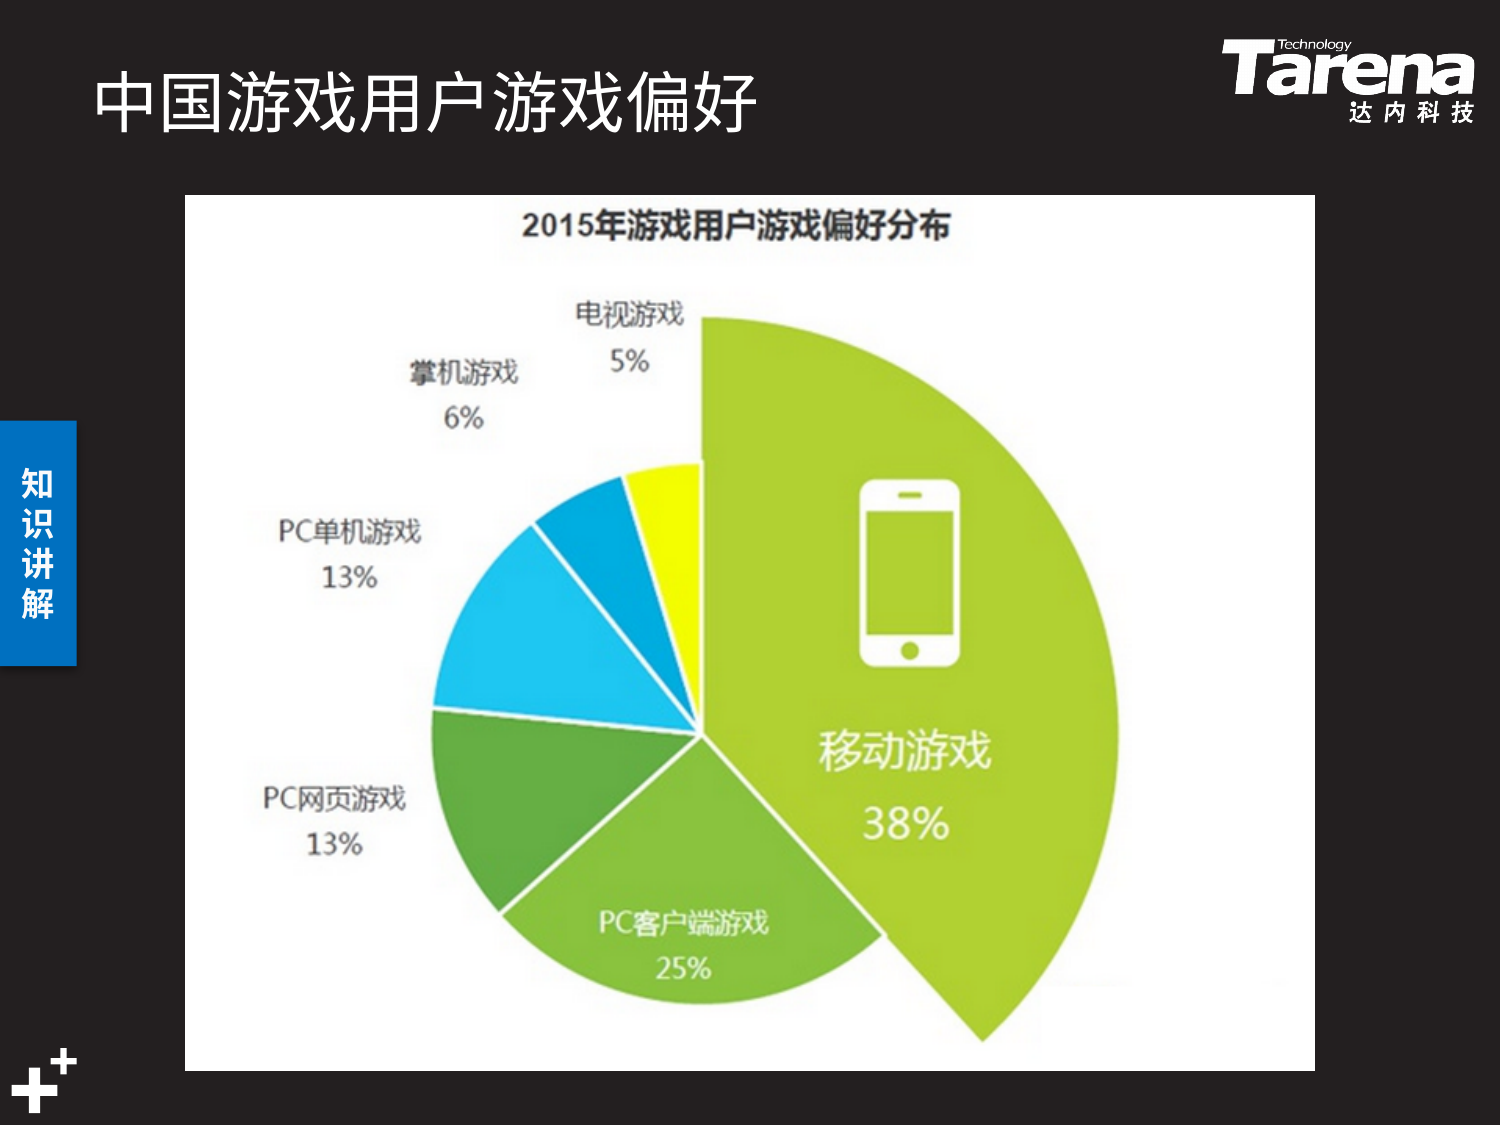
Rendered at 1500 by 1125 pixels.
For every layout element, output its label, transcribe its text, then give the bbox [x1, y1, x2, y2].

picture [185, 195, 1315, 1071]
picture [1222, 39, 1475, 123]
title 中国游戏用户游戏偏好 [76, 42, 1188, 160]
